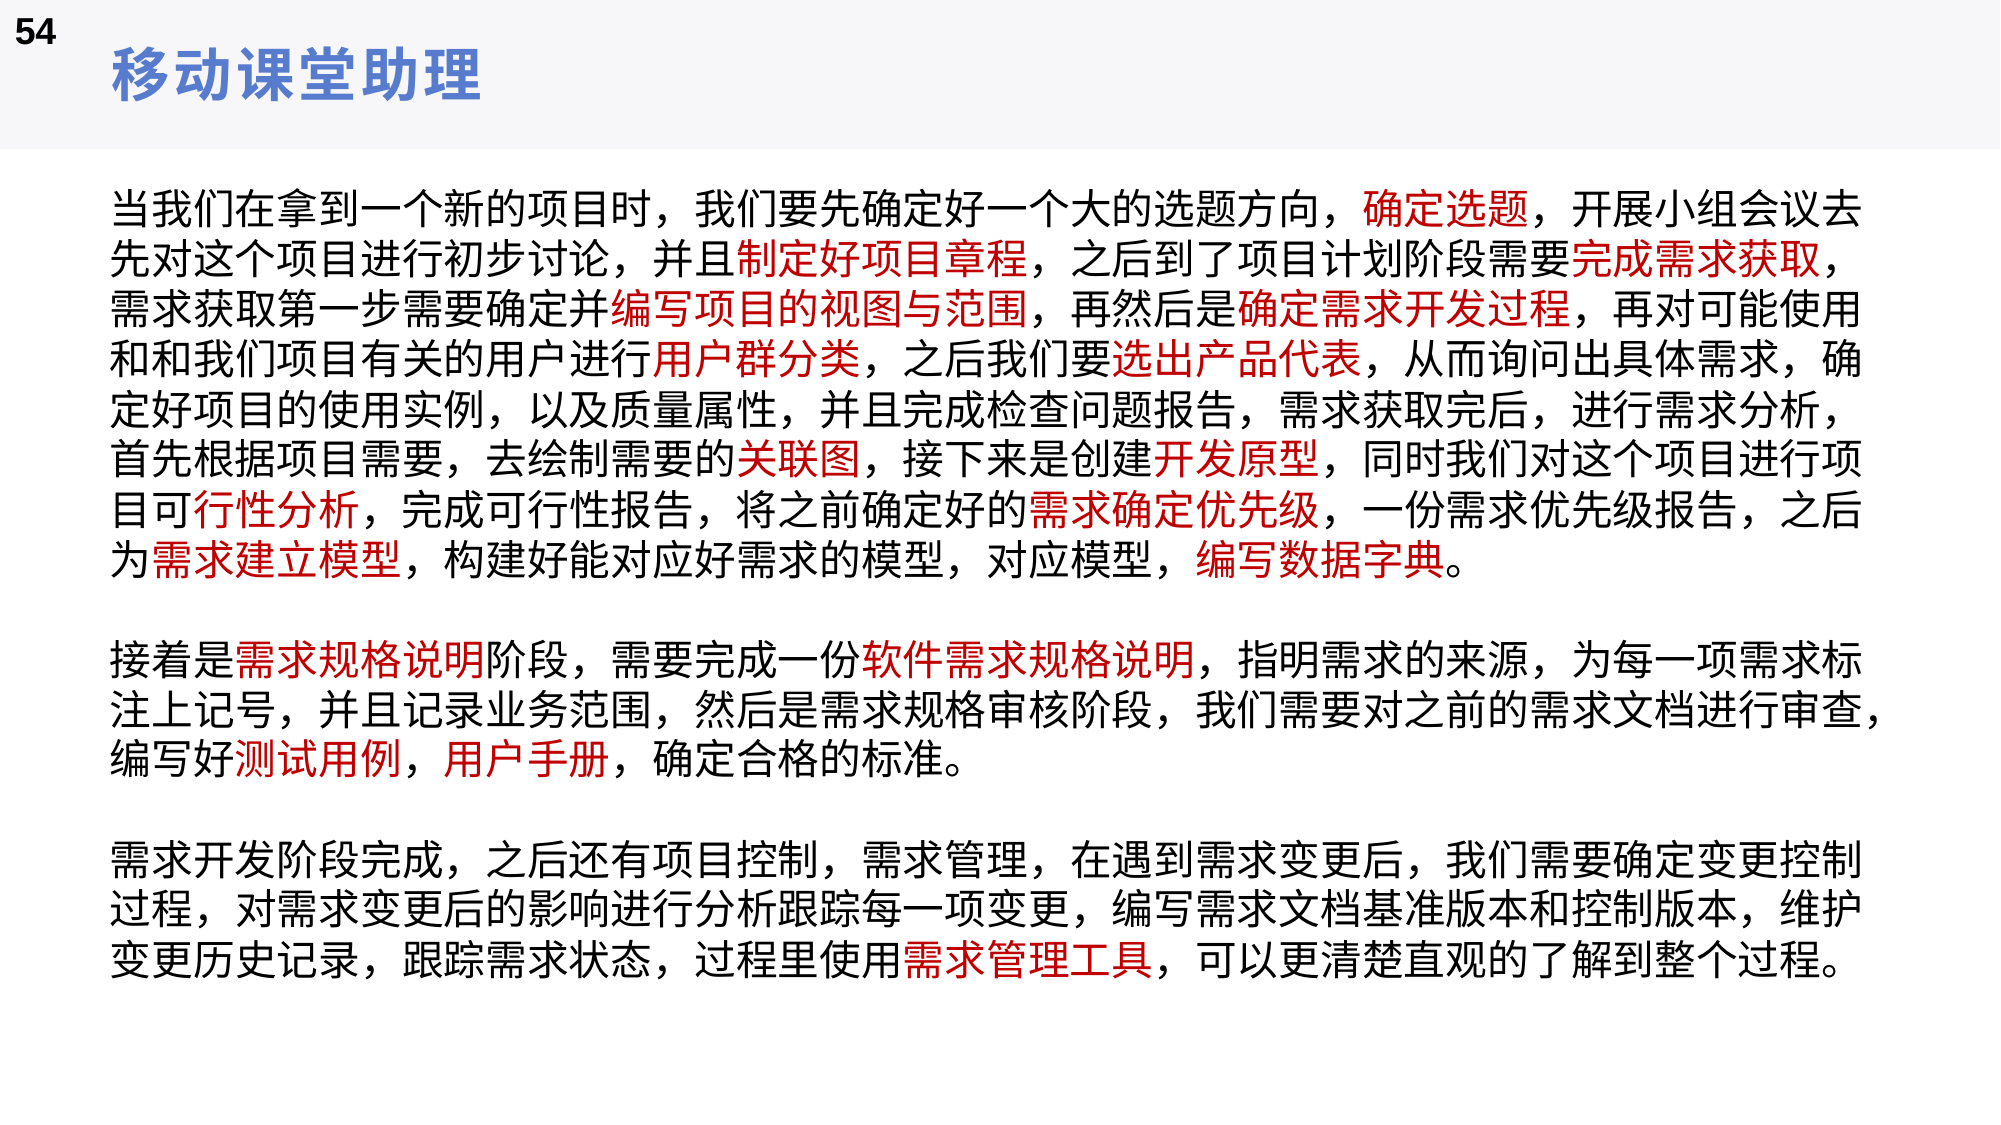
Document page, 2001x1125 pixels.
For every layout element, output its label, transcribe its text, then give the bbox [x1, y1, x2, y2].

text_box 当我们在拿到一个新的项目时，我们要先确定好一个大的选题方向，确定选题，开展小组会议去先对这个项目进行初步讨论，并且制定好项目章程，之后到了项目计划阶段需要完成需求获取，需求获取第一步需要确定并编写项目的视图与范围，再然后是确定需求开发过程，再对可能使用和和我们项目有关的用户进行用户群分类，之后我们要选出产品代表，从而询问出具体需求，确定好项目的使用实例，以及质量属性，并且完成检查问题报告，需求获取完后，进行需求分析，首先根据项目需要，去绘制需要的关联图，接下来是创建开发原型，同时我们对这个项目进行项目可行性分析，完成可行性报告，将之前确定好的需求确定优先级，一份需求优先级报告，之后为需求建立模型，构建好能对应好需求的模型，对应模型，编写数据字典。 接着是需求规格说明阶段，需要完成一份软件需求规格说明，指明需求的来源，为每一项需求标注上记号，并且记录业务范围，然后是需求规格审核阶段，我们需要对之前的需求文档进行审查，编写好测试用例，用户手册，确定合格的标准。 需求开发阶段完成，之后还有项目控制，需求管理，在遇到需求变更后，我们需要确定变更控制过程，对需求变更后的影响进行分析跟踪每一项变更，编写需求文档基准版本和控制版本，维护变更历史记录，跟踪需求状态，过程里使用需求管理工具，可以更清楚直观的了解到整个过程。 [95, 175, 1909, 991]
text_box 54 [0, 0, 131, 60]
title 移动课堂助理 [95, 31, 1906, 118]
